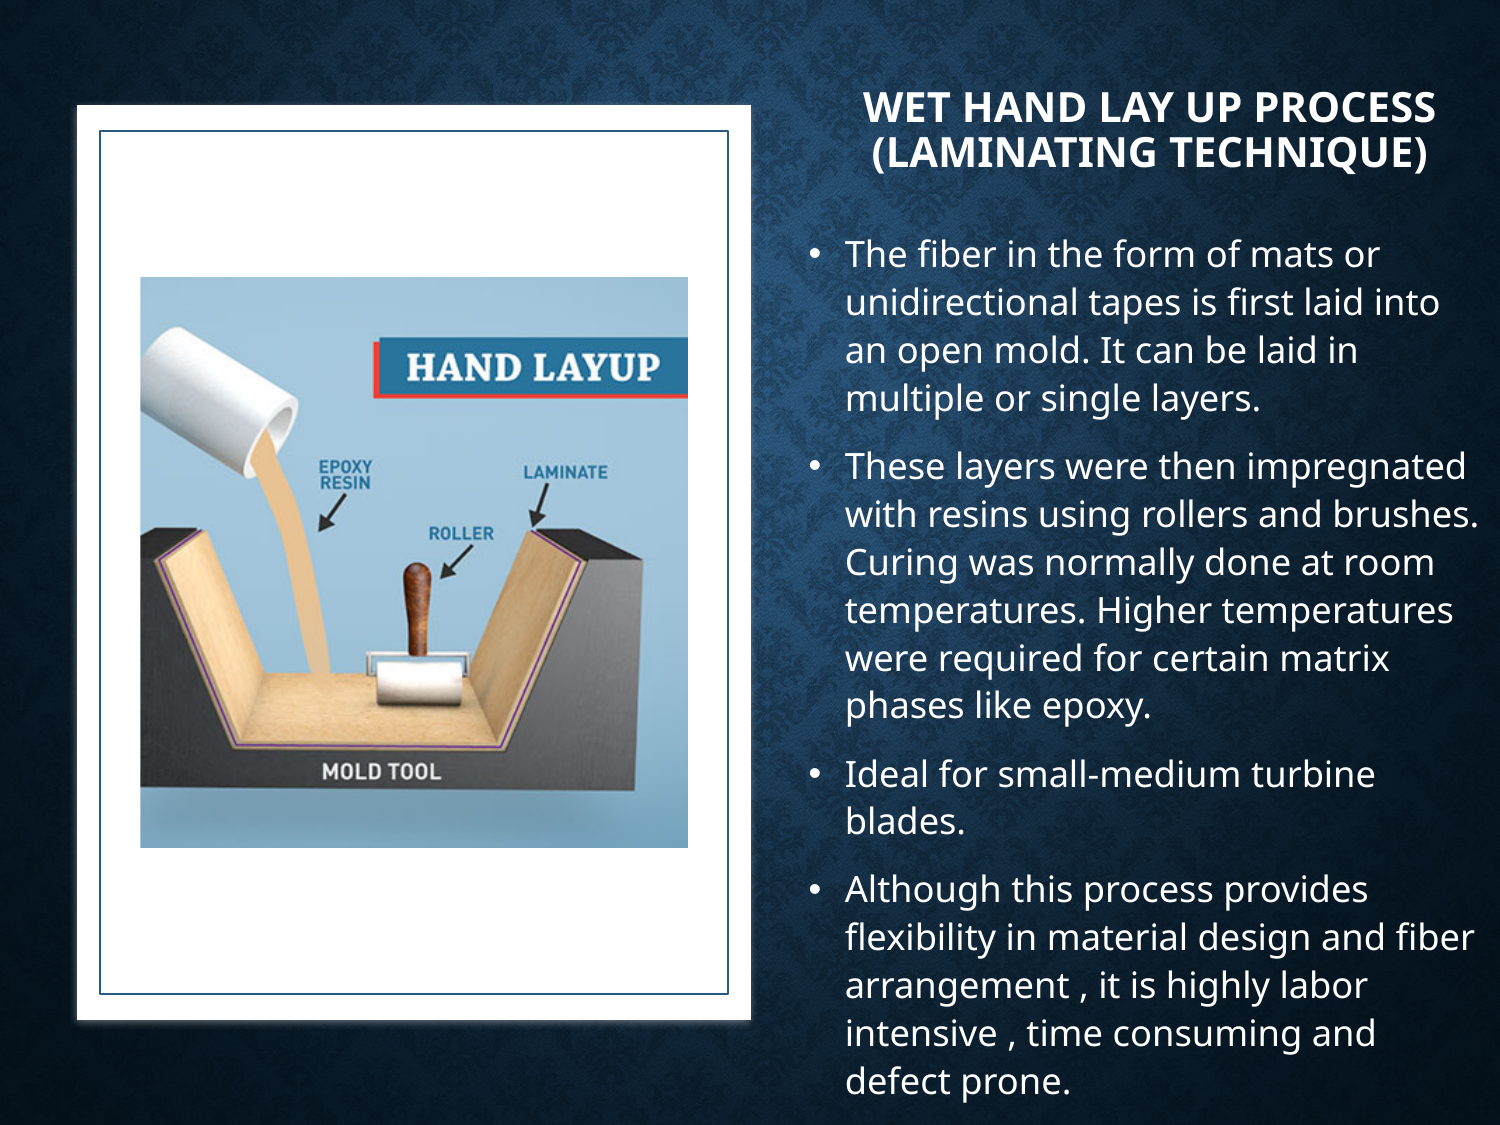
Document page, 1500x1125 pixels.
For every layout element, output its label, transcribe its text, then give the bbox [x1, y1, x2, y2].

list The fiber in the form of mats or unidirectional tapes is first laid into an open mold. It can be laid in multiple or single layers. These layers were then impregnated with resins using rollers and brushes. Curing was normally done at room temperatures. Higher temperatures were required for certain matrix phases like epoxy. Ideal for small-medium turbine blades. Although this process provides flexibility in material design and fiber arrangement , it is highly labor intensive , time consuming and defect prone. [793, 219, 1500, 1125]
text_box [98, 130, 730, 995]
picture [139, 276, 689, 849]
text_box [91, 119, 737, 1006]
text_box [0, 0, 1500, 1125]
title Wet HAND LAY UP PROCESS (Laminating technique) [813, 22, 1487, 219]
